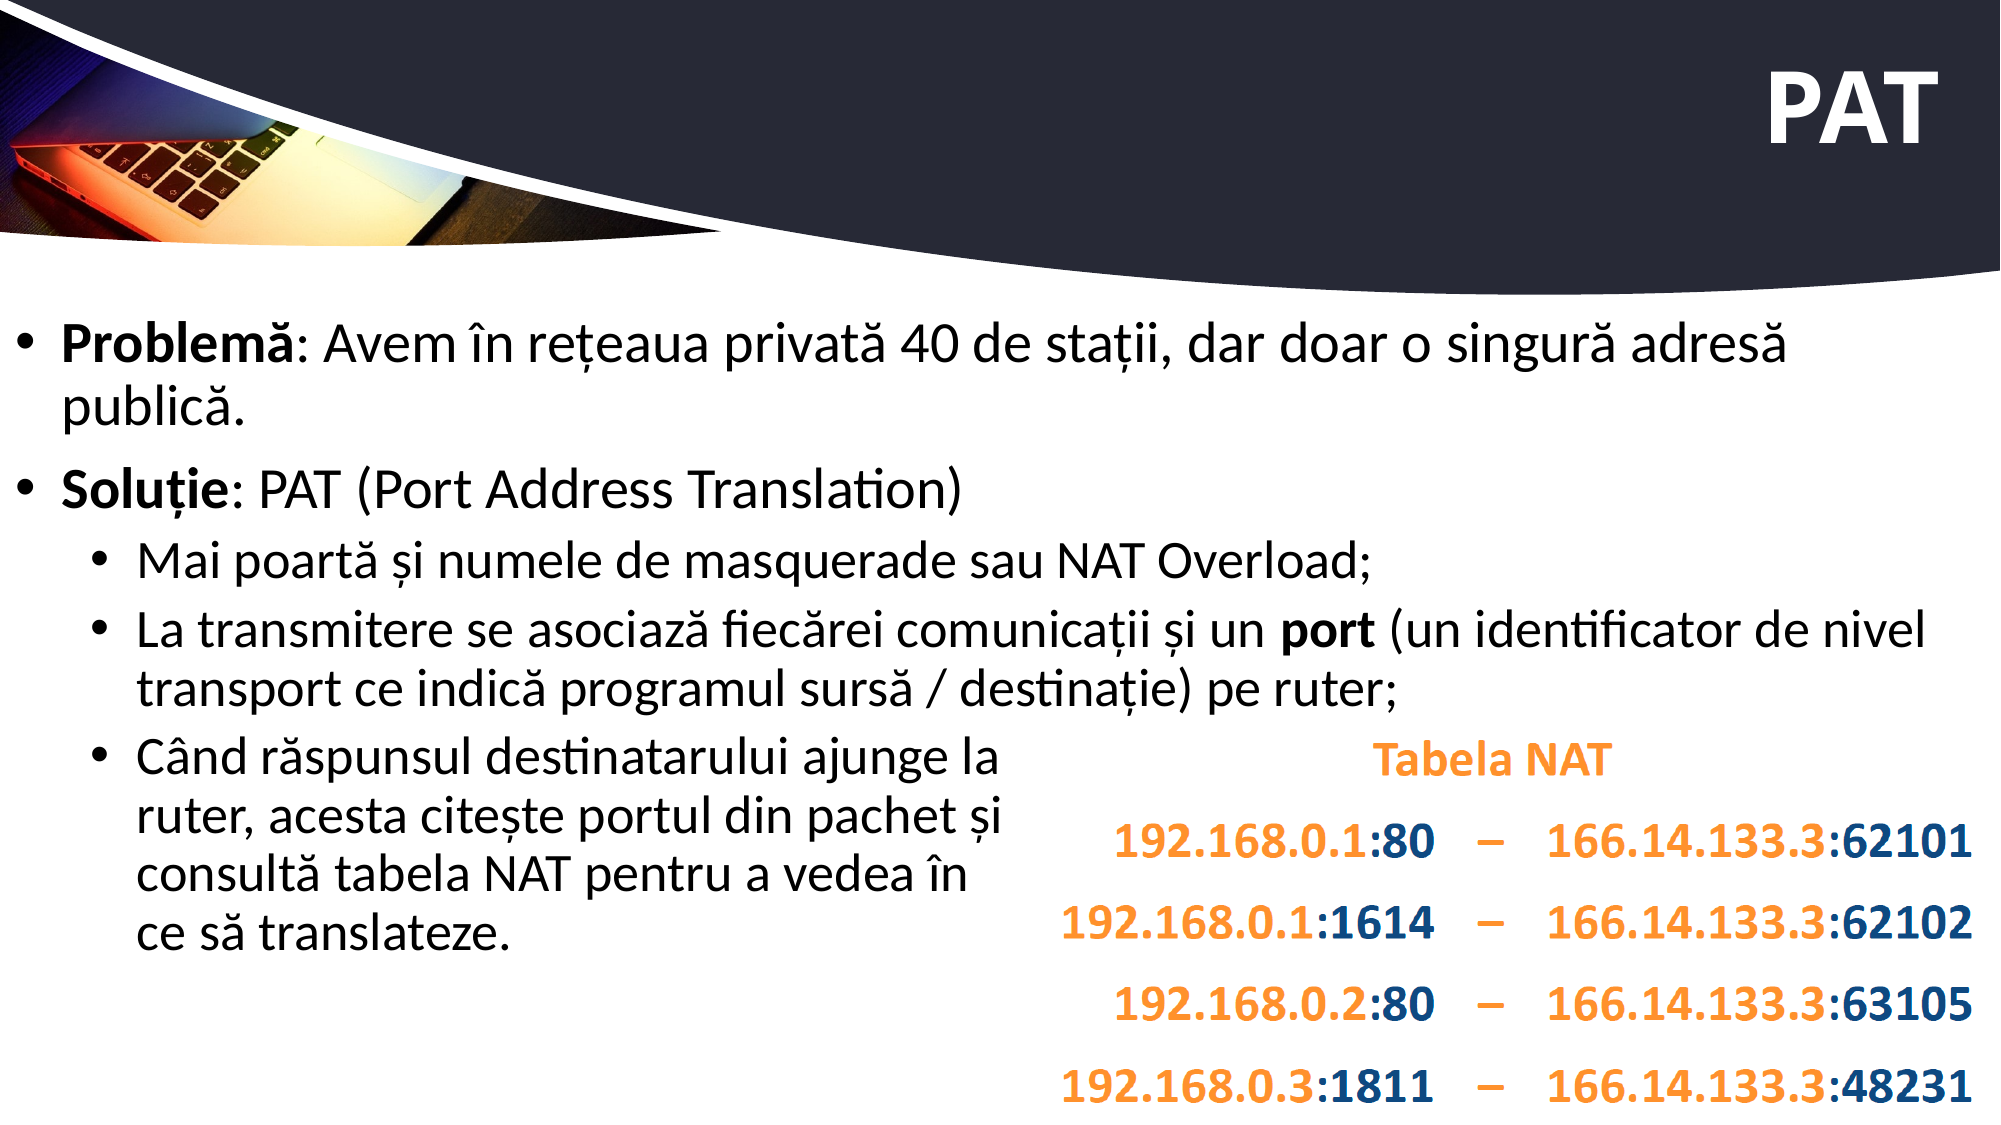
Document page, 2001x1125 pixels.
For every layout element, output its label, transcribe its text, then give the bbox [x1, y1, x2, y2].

picture [1042, 731, 1985, 1123]
title PAT [137, 2, 2000, 220]
text_box Problemă: Avem în rețeaua privată 40 de stații, dar doar o singură adresă publică. Soluție: PAT (Port Address Translation) Mai poartă și numele de masquerade sau NAT Overload; La transmitere se asociază fiecărei comunicații și un port (un identificator de nivel transport ce indică programul sursă / destinație) pe ruter; Când răspunsul destinatarului ajunge la ruter, acesta citește portul din pachet și consultă tabela NAT pentru a vedea în ce să translateze. [0, 304, 2000, 1102]
picture [0, 9, 722, 247]
